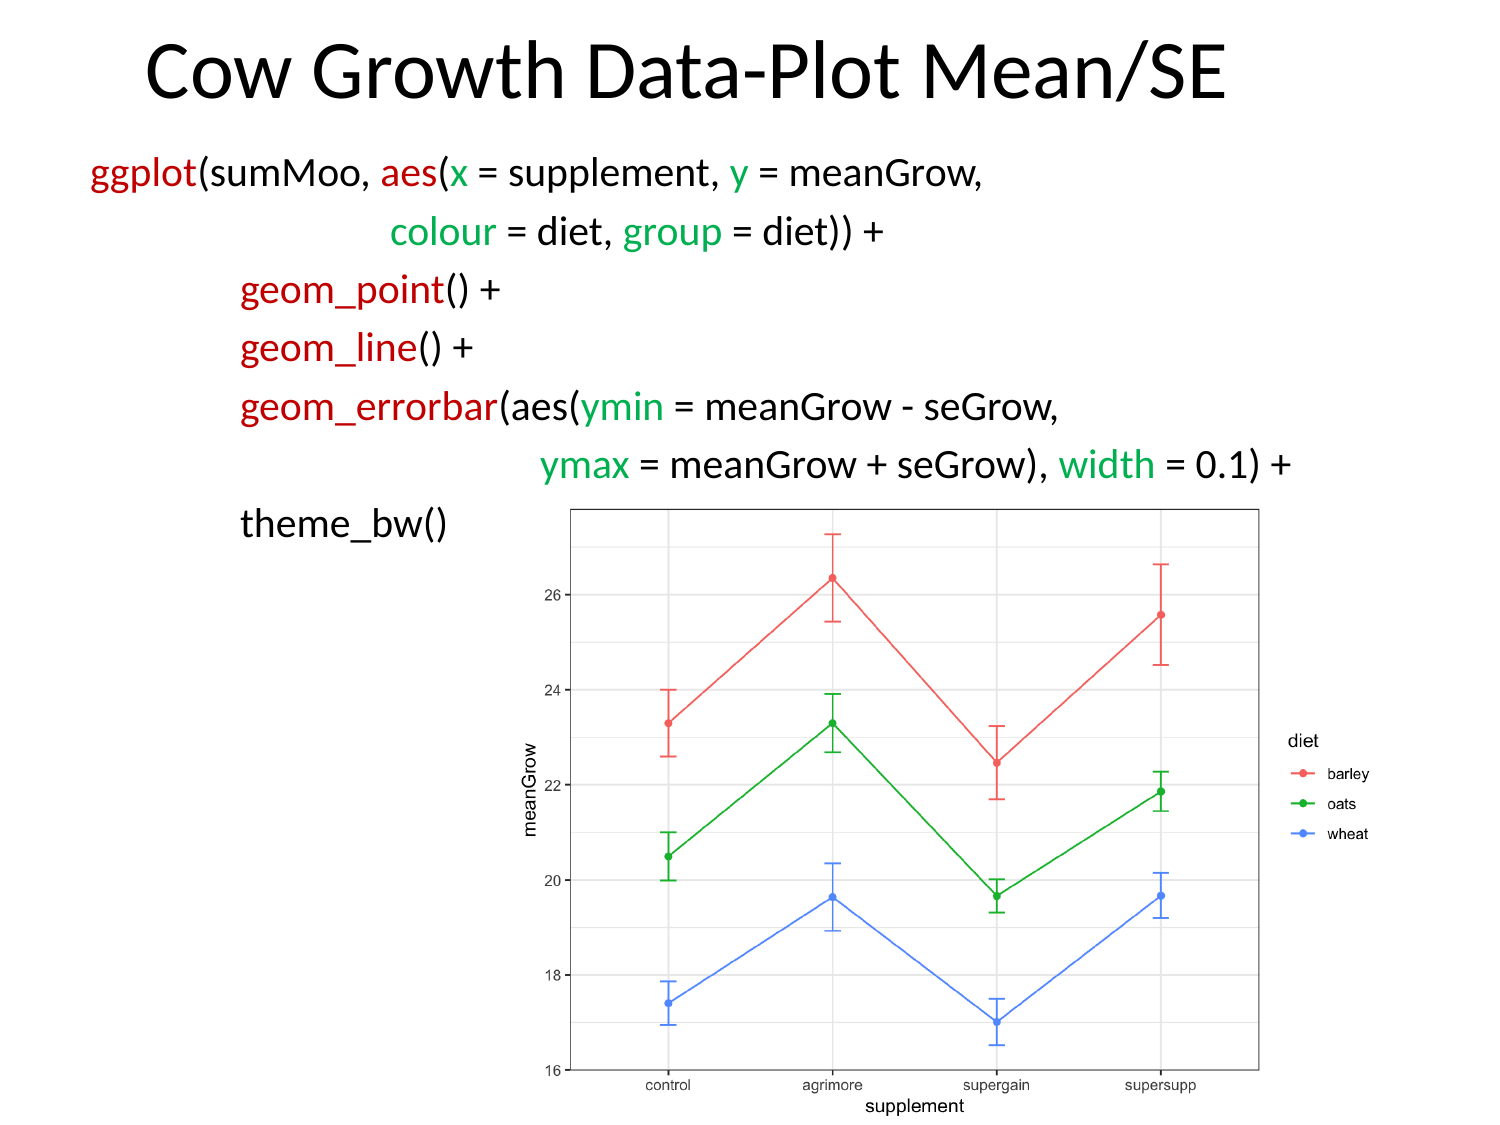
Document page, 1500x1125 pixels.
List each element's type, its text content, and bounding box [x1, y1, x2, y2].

picture [512, 499, 1388, 1125]
list ggplot(sumMoo, aes(x = supplement, y = meanGrow, colour = diet, group = diet)) + geom_point() + geom_line() + geom_errorbar(aes(ymin = meanGrow - seGrow, ymax = meanGrow + seGrow), width = 0.1) + theme_bw() [75, 137, 1488, 1045]
title Cow Growth Data-Plot Mean/SE [12, 0, 1363, 143]
